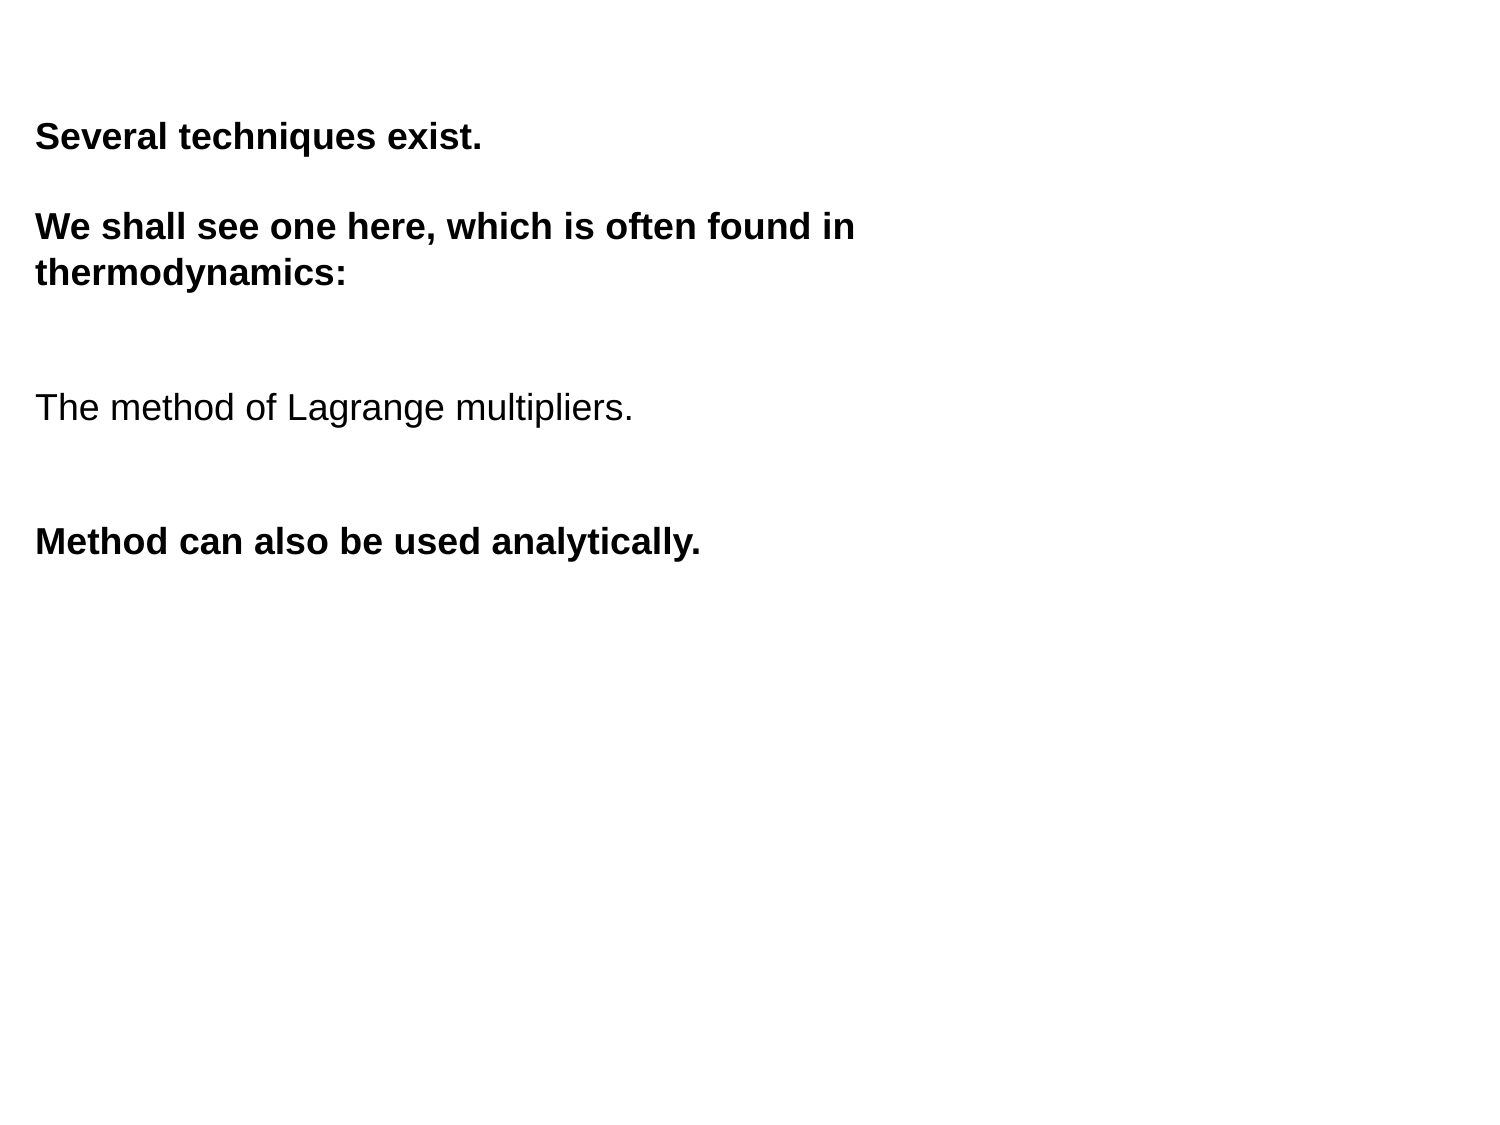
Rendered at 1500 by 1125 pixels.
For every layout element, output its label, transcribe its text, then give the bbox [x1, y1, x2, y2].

text_box Several techniques exist. We shall see one here, which is often found in thermodynamics: The method of Lagrange multipliers. Method can also be used analytically. [20, 104, 882, 571]
